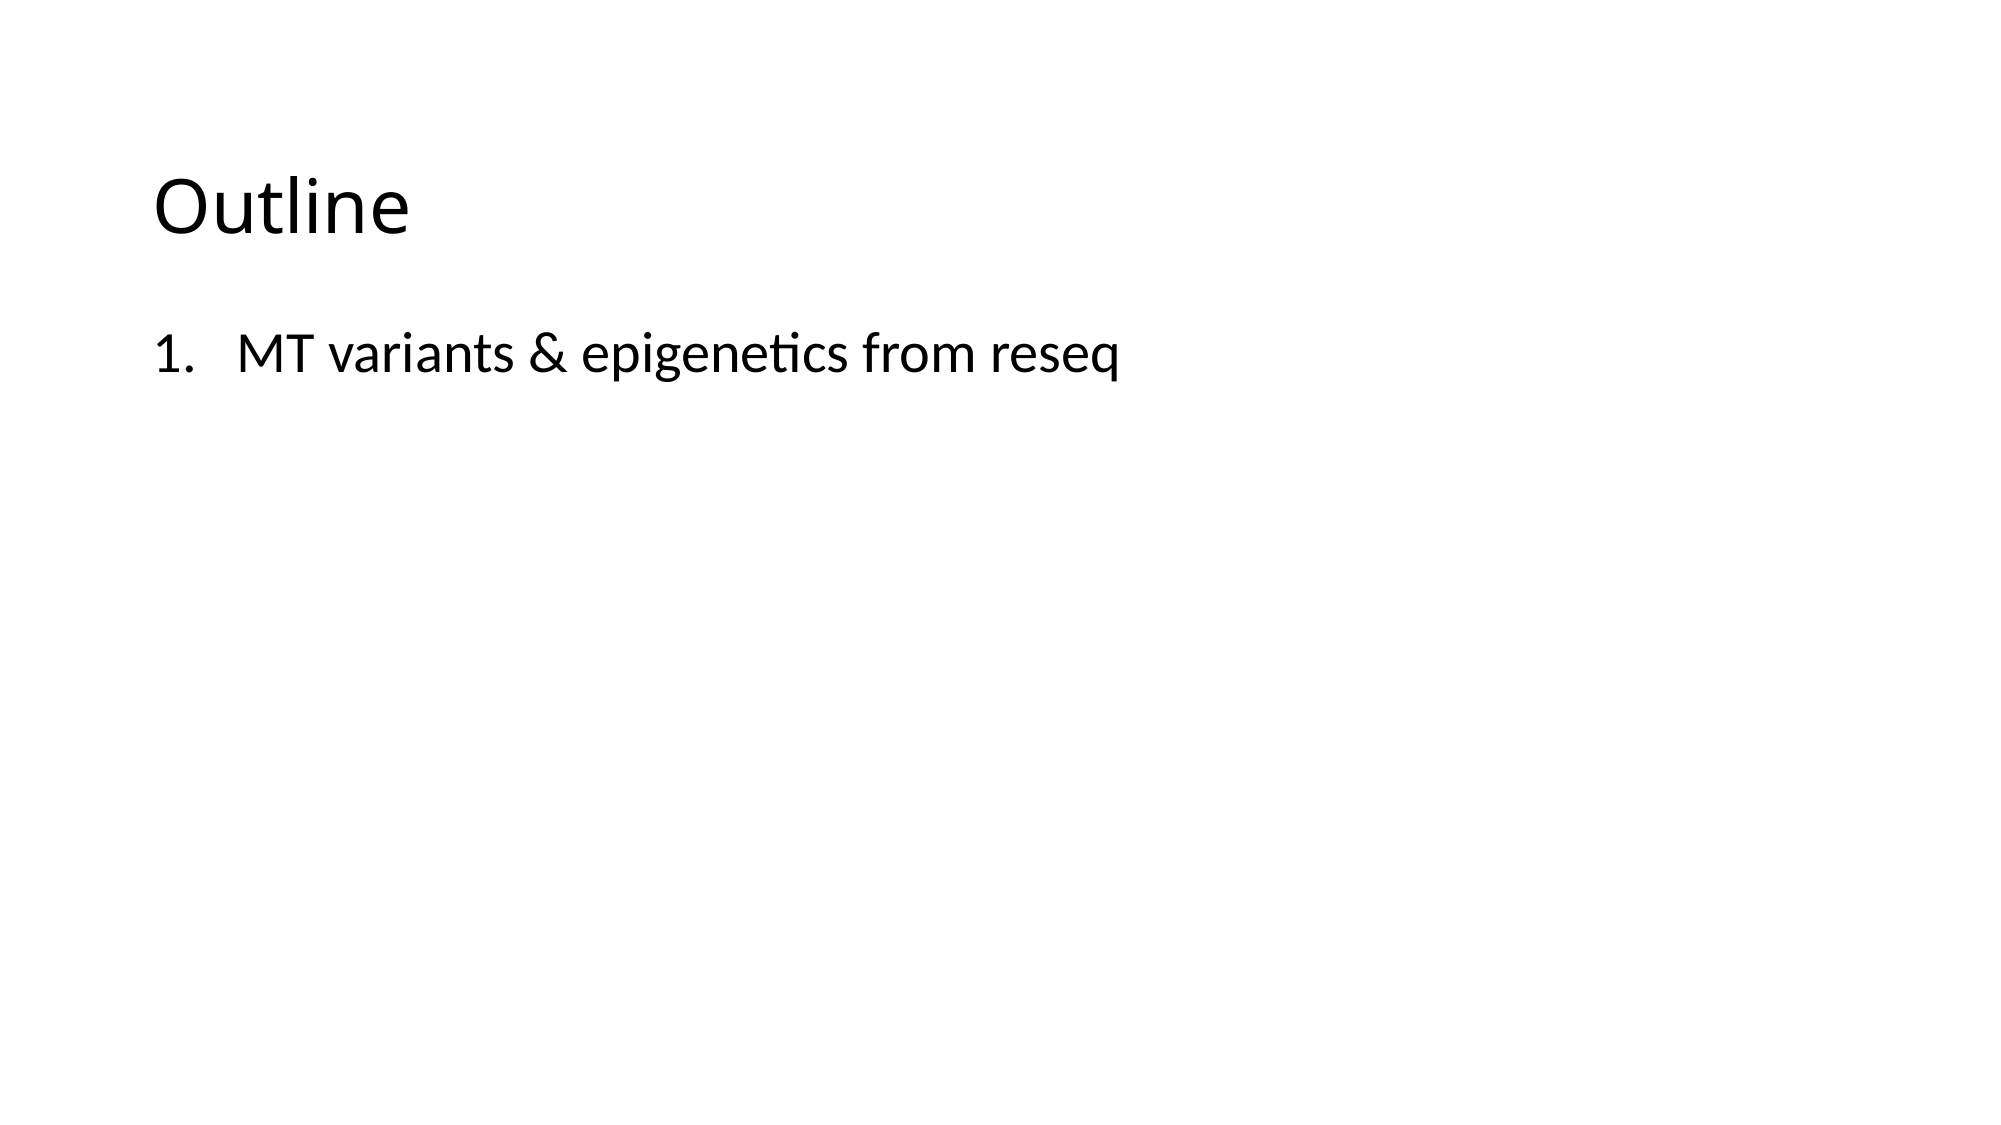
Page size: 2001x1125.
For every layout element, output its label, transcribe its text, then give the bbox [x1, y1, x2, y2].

title Outline [137, 59, 1824, 314]
list MT variants & epigenetics from reseq [137, 314, 1905, 1053]
